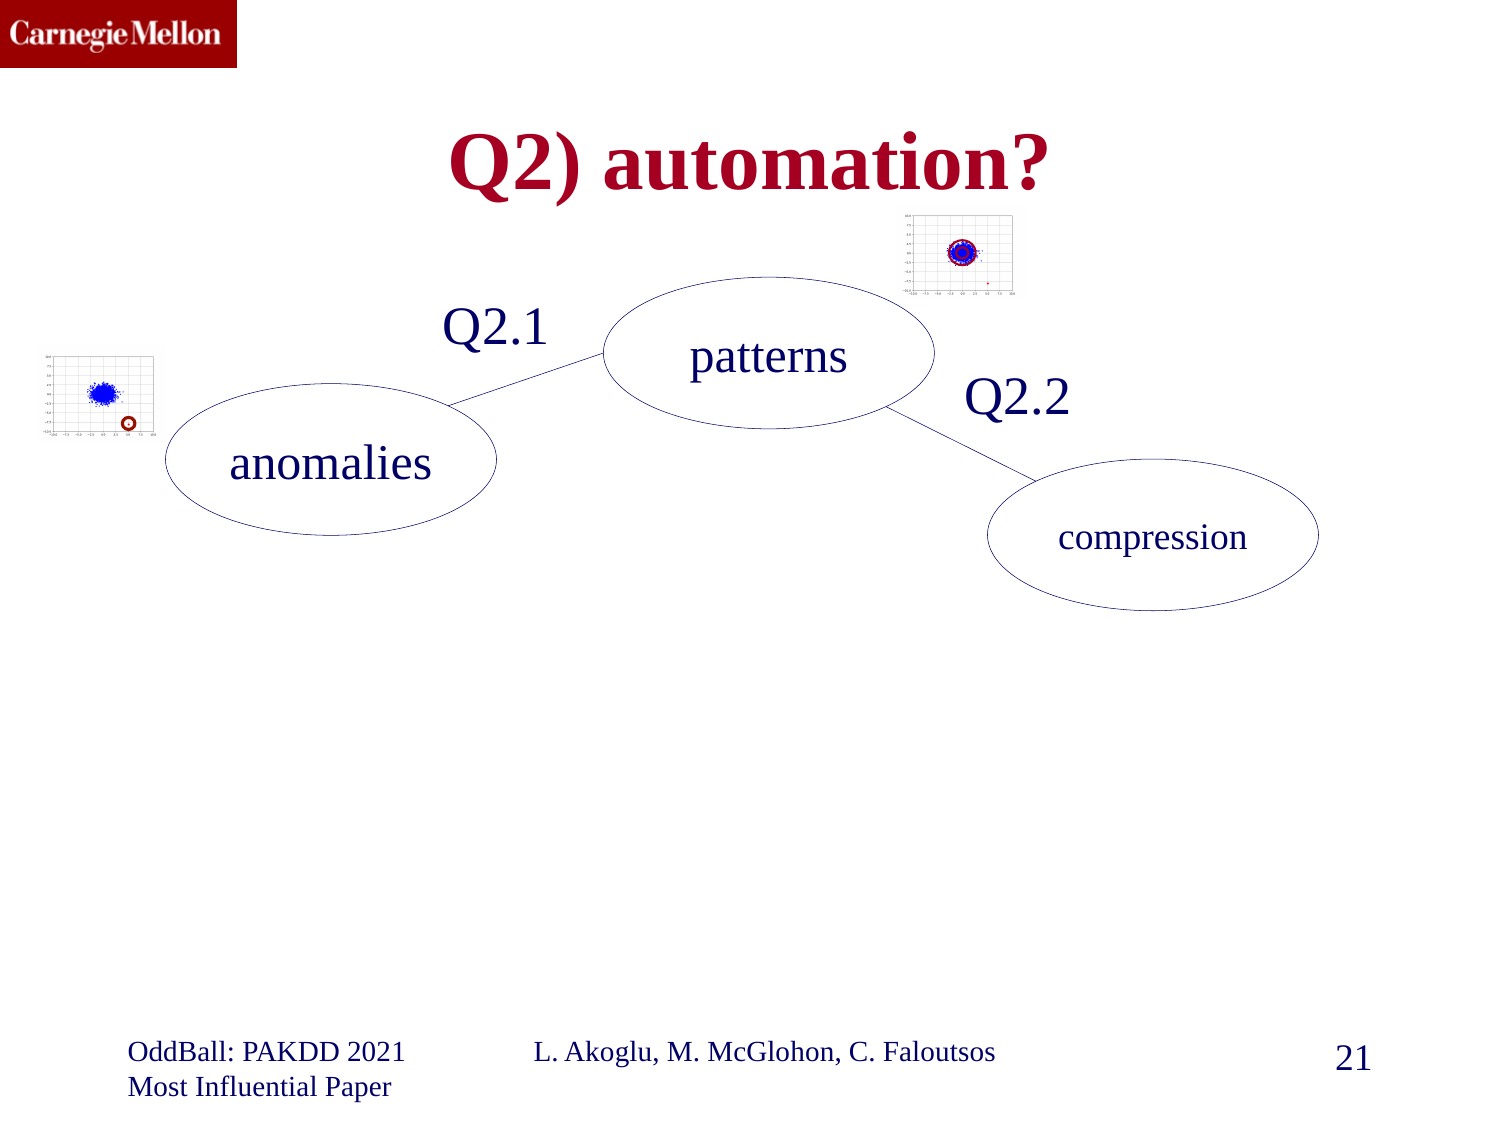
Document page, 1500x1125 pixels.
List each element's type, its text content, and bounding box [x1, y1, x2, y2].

text_box compression [987, 459, 1319, 611]
text_box patterns [603, 277, 935, 429]
text_box Q2.2 [949, 352, 1087, 433]
text_box Q2.1 [427, 283, 565, 363]
title Q2) automation? [112, 99, 1388, 213]
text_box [896, 204, 1026, 301]
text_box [885, 406, 1037, 482]
slide_number 21 [1074, 1024, 1388, 1101]
slide_number OddBall: PAKDD 2021 Most Influential Paper [112, 1024, 426, 1101]
text_box anomalies [165, 383, 497, 536]
picture [0, 0, 237, 68]
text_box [447, 352, 604, 406]
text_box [37, 345, 166, 442]
footer L. Akoglu, M. McGlohon, C. Faloutsos [512, 1024, 1018, 1101]
